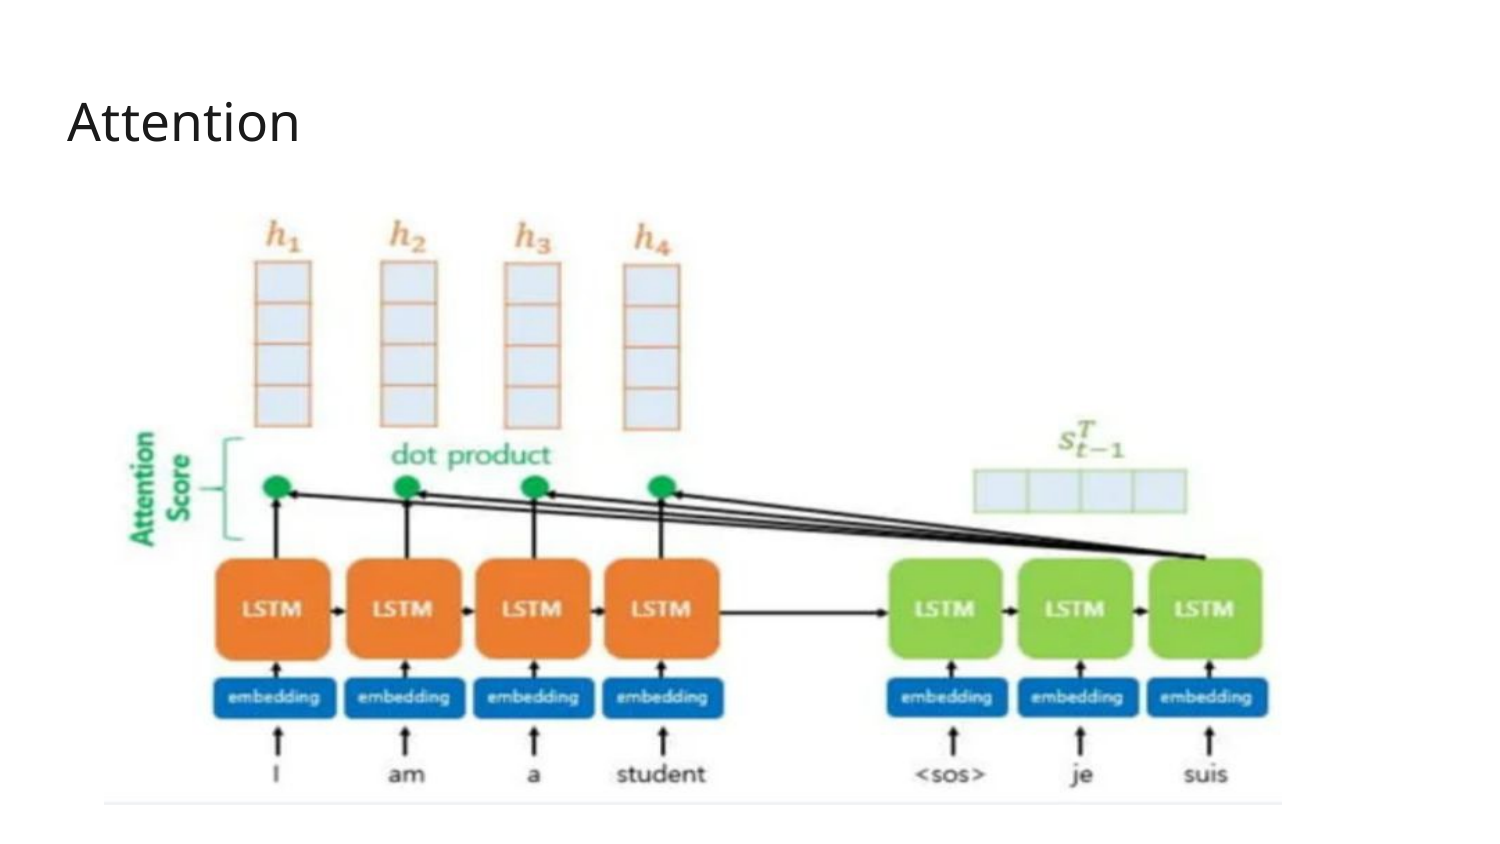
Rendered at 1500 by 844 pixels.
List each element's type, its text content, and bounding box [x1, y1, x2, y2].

title Attention [51, 72, 1449, 167]
picture [104, 212, 1282, 805]
